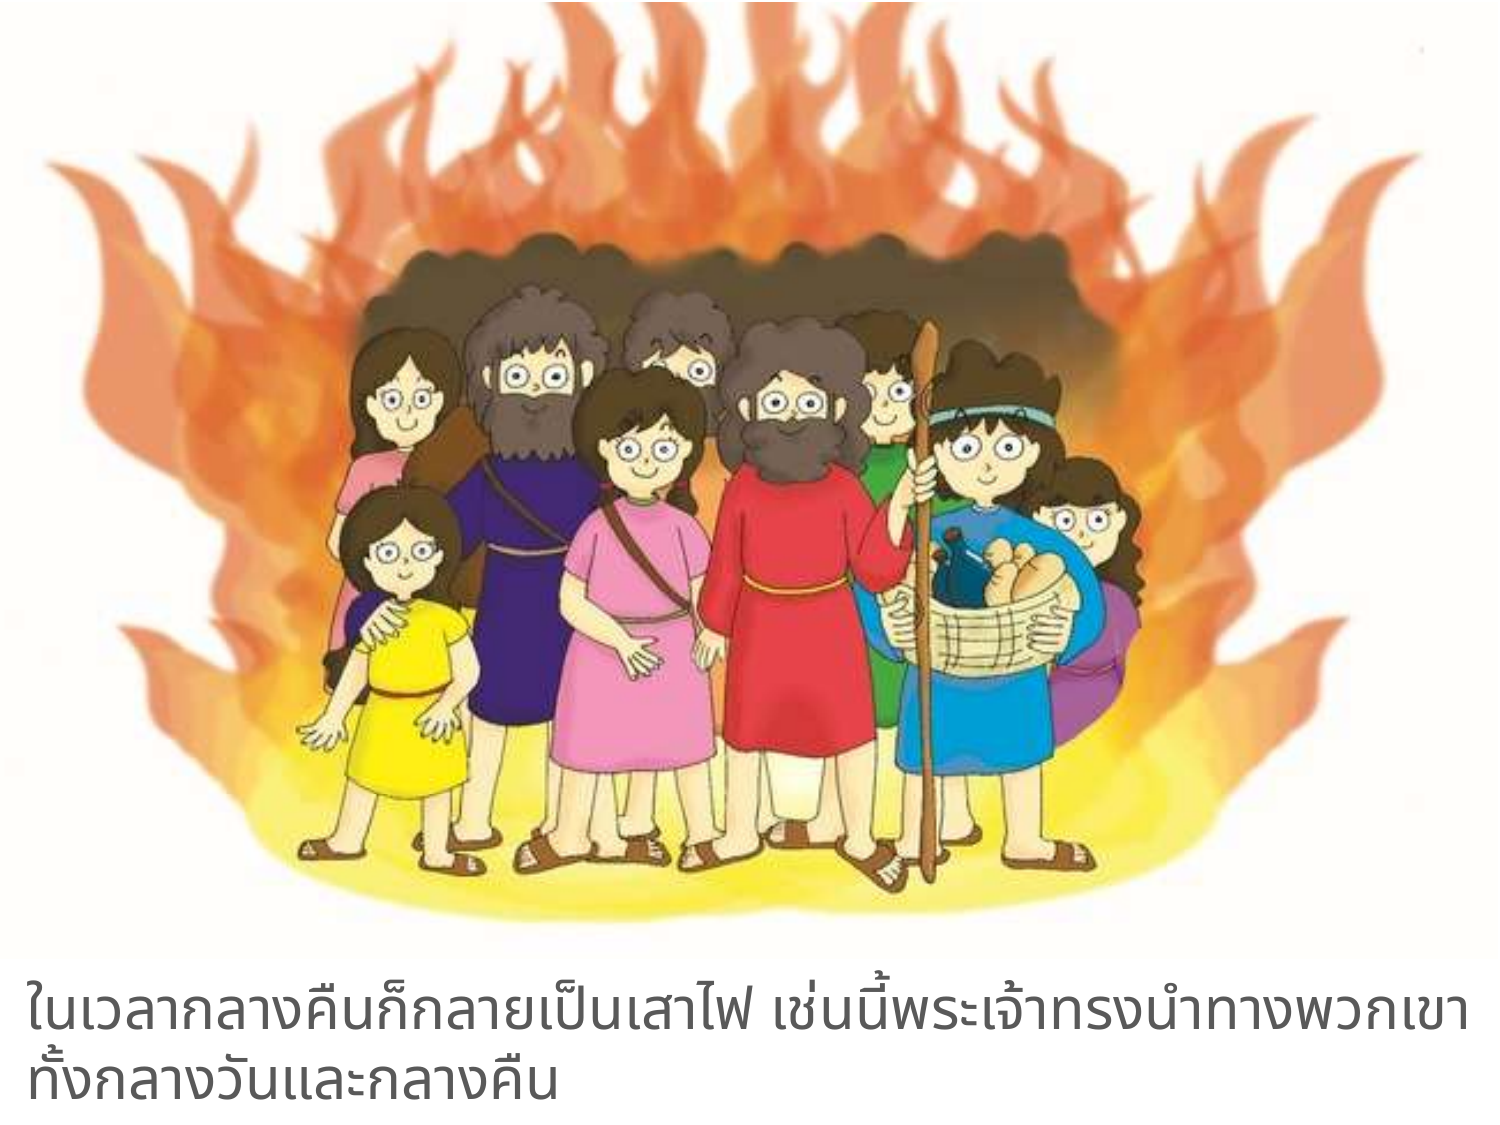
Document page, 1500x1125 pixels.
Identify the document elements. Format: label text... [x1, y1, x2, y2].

text_box ในเวลากลางคืนก็กลายเป็นเสาไฟ เช่นนี้พระเจ้าทรงนำทางพวกเขาทั้งกลางวันและกลางคืน [11, 964, 1498, 1119]
picture [0, 2, 1498, 959]
